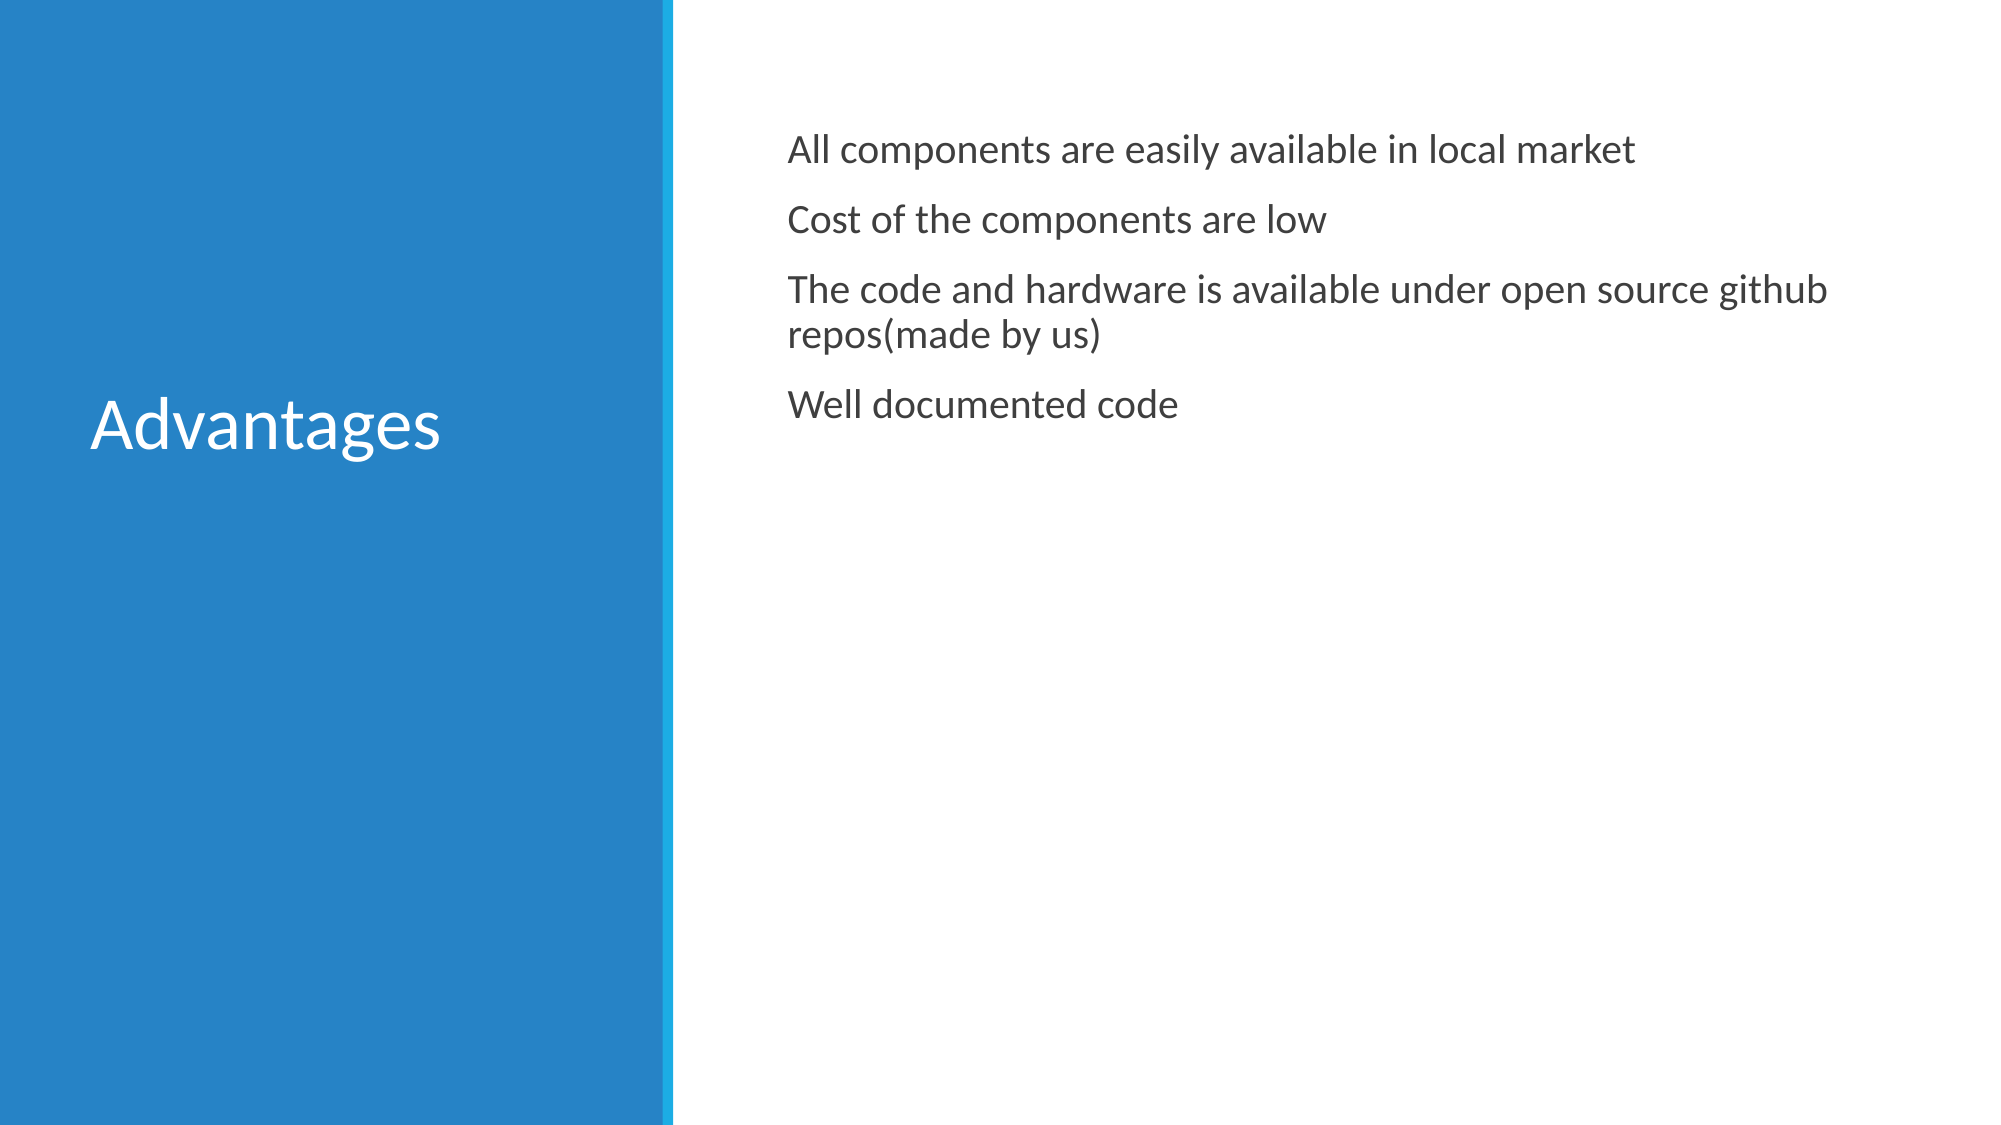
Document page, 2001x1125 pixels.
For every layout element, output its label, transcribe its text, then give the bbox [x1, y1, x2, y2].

title Advantages [75, 97, 600, 473]
list All components are easily available in local market Cost of the components are low The code and hardware is available under open source github repos(made by us) Well documented code [787, 120, 1853, 983]
